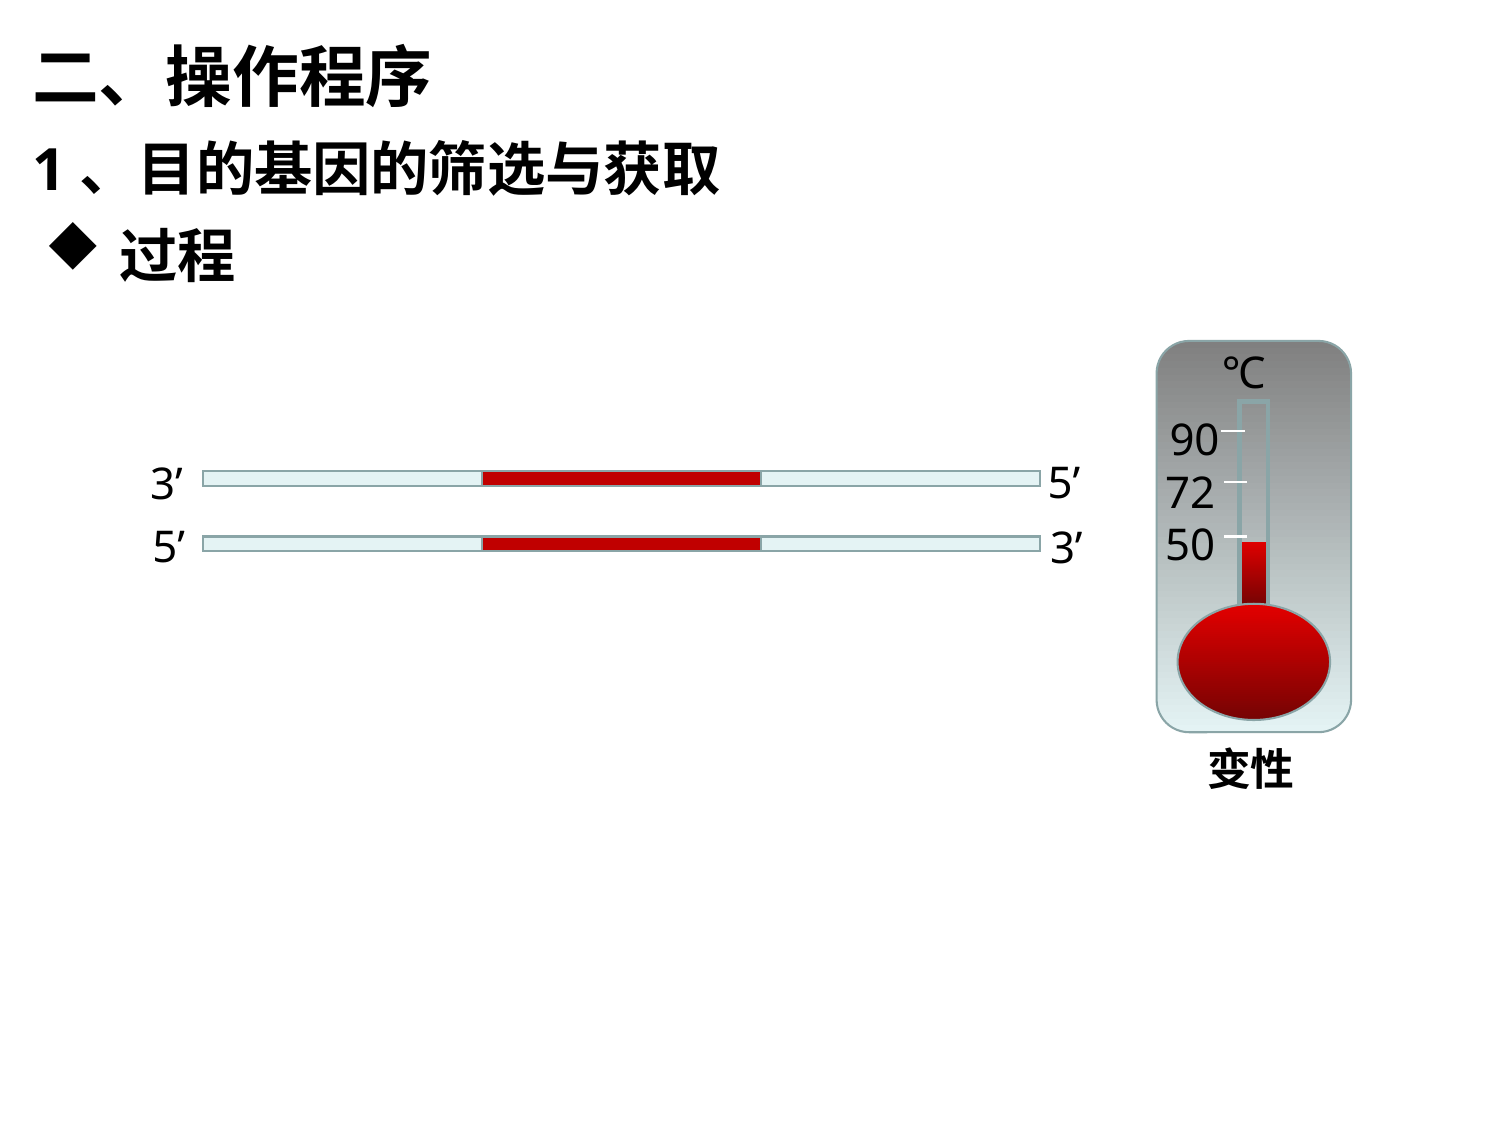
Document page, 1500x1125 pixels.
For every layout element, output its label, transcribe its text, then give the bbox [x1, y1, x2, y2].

text_box ℃ [1213, 340, 1304, 402]
text_box 50 [1156, 522, 1314, 574]
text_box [17, 7, 780, 298]
text_box [1239, 574, 1269, 603]
text_box 90 [1161, 407, 1319, 469]
text_box [1239, 402, 1269, 407]
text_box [137, 511, 1127, 581]
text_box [135, 447, 1125, 517]
text_box [1176, 602, 1332, 722]
text_box 变性 [1198, 737, 1340, 799]
text_box [1155, 339, 1353, 734]
text_box 72 [1156, 460, 1314, 522]
